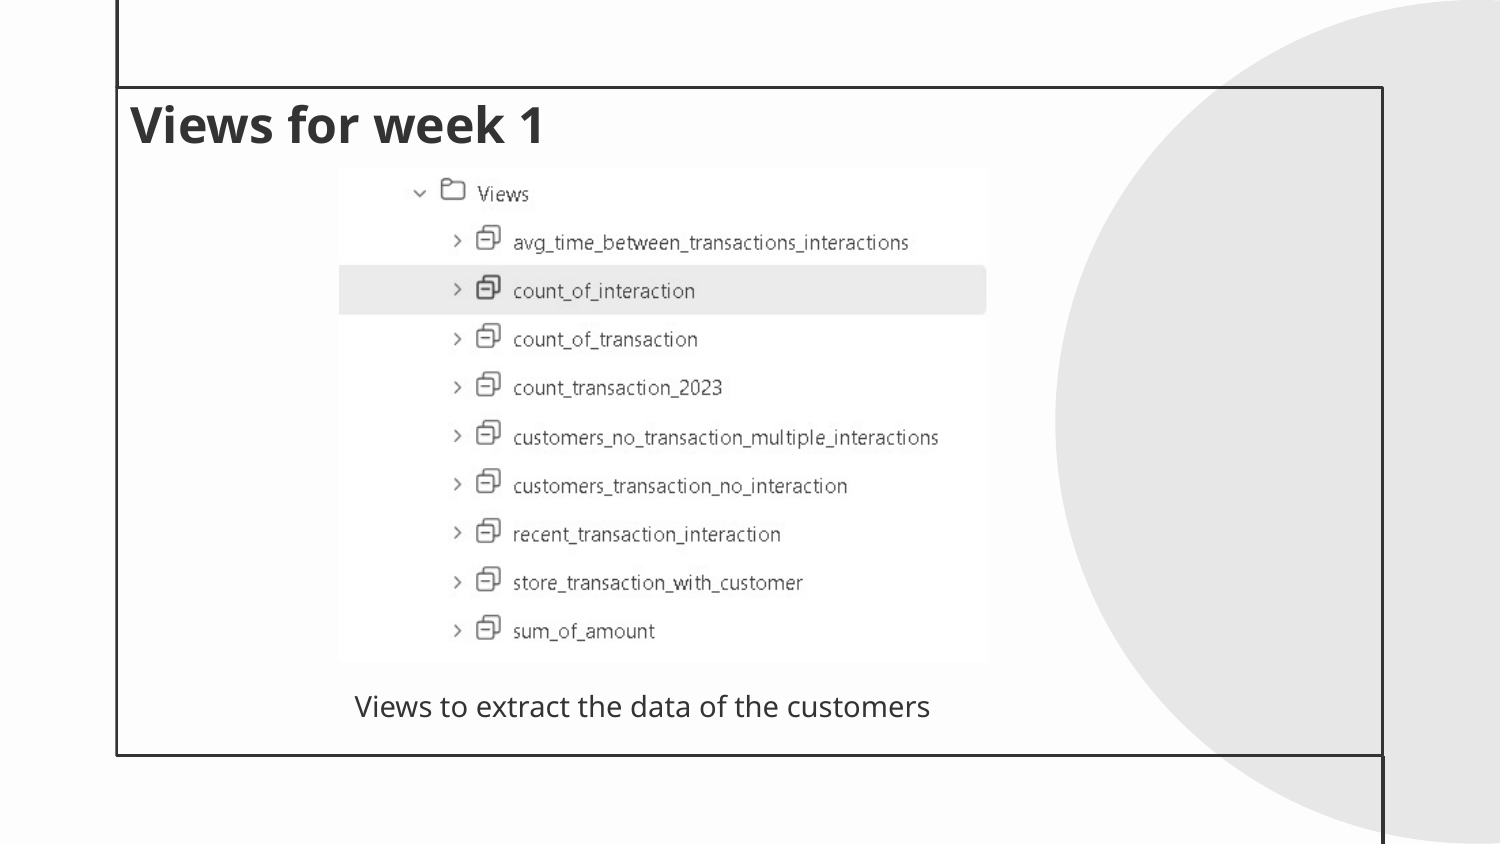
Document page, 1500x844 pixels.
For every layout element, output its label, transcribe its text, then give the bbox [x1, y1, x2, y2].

subtitle Views to extract the data of the customers [339, 673, 988, 745]
title Views for week 1 [115, 51, 947, 169]
picture [339, 166, 988, 663]
